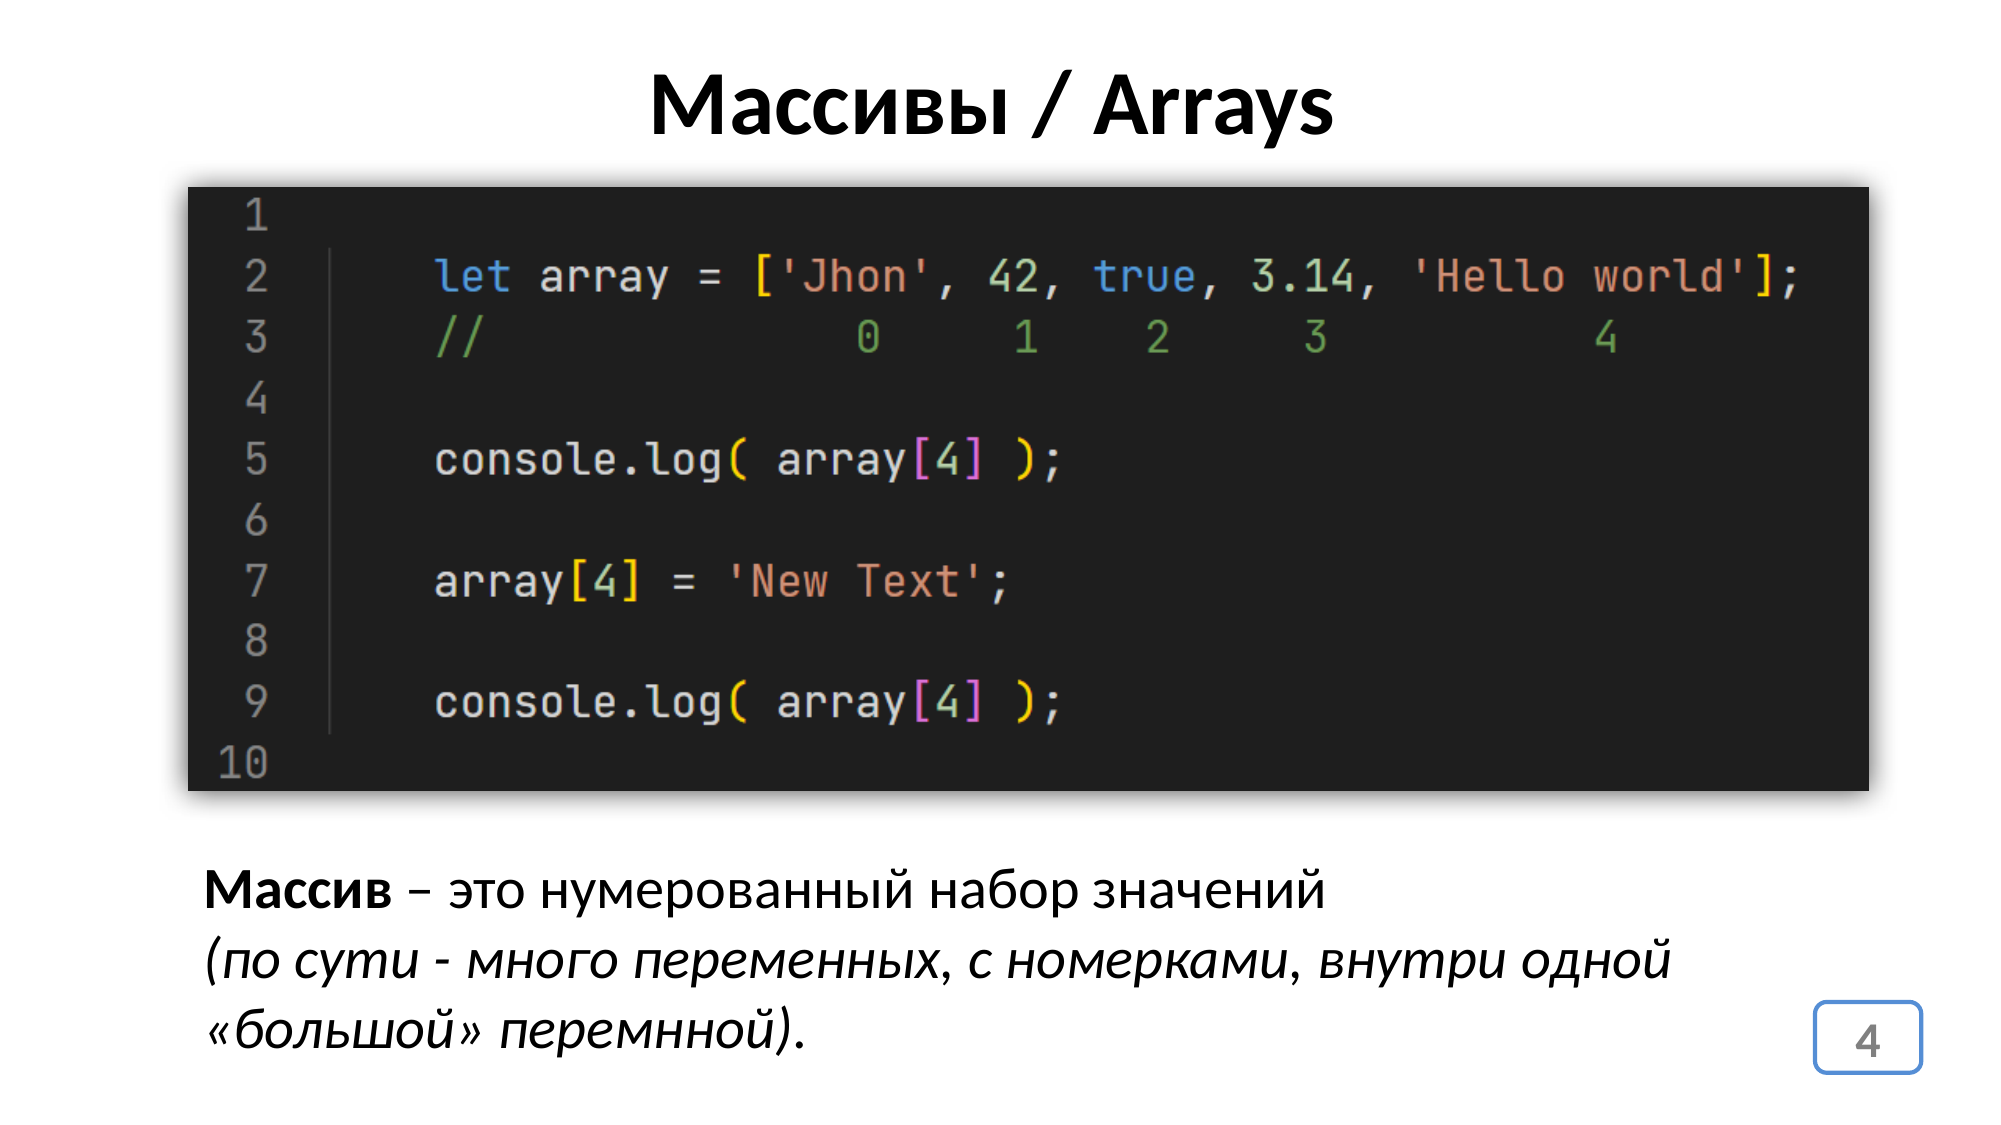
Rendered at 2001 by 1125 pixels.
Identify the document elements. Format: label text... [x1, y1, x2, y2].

picture [188, 187, 1869, 792]
text_box 4 [1814, 999, 1924, 1075]
title Массивы / Arrays [0, 4, 2000, 192]
text_box Массив – это нумерованный набор значений (по сути - много переменных, с номерками, внутри одной «большой» перемнной). [188, 843, 1869, 1068]
